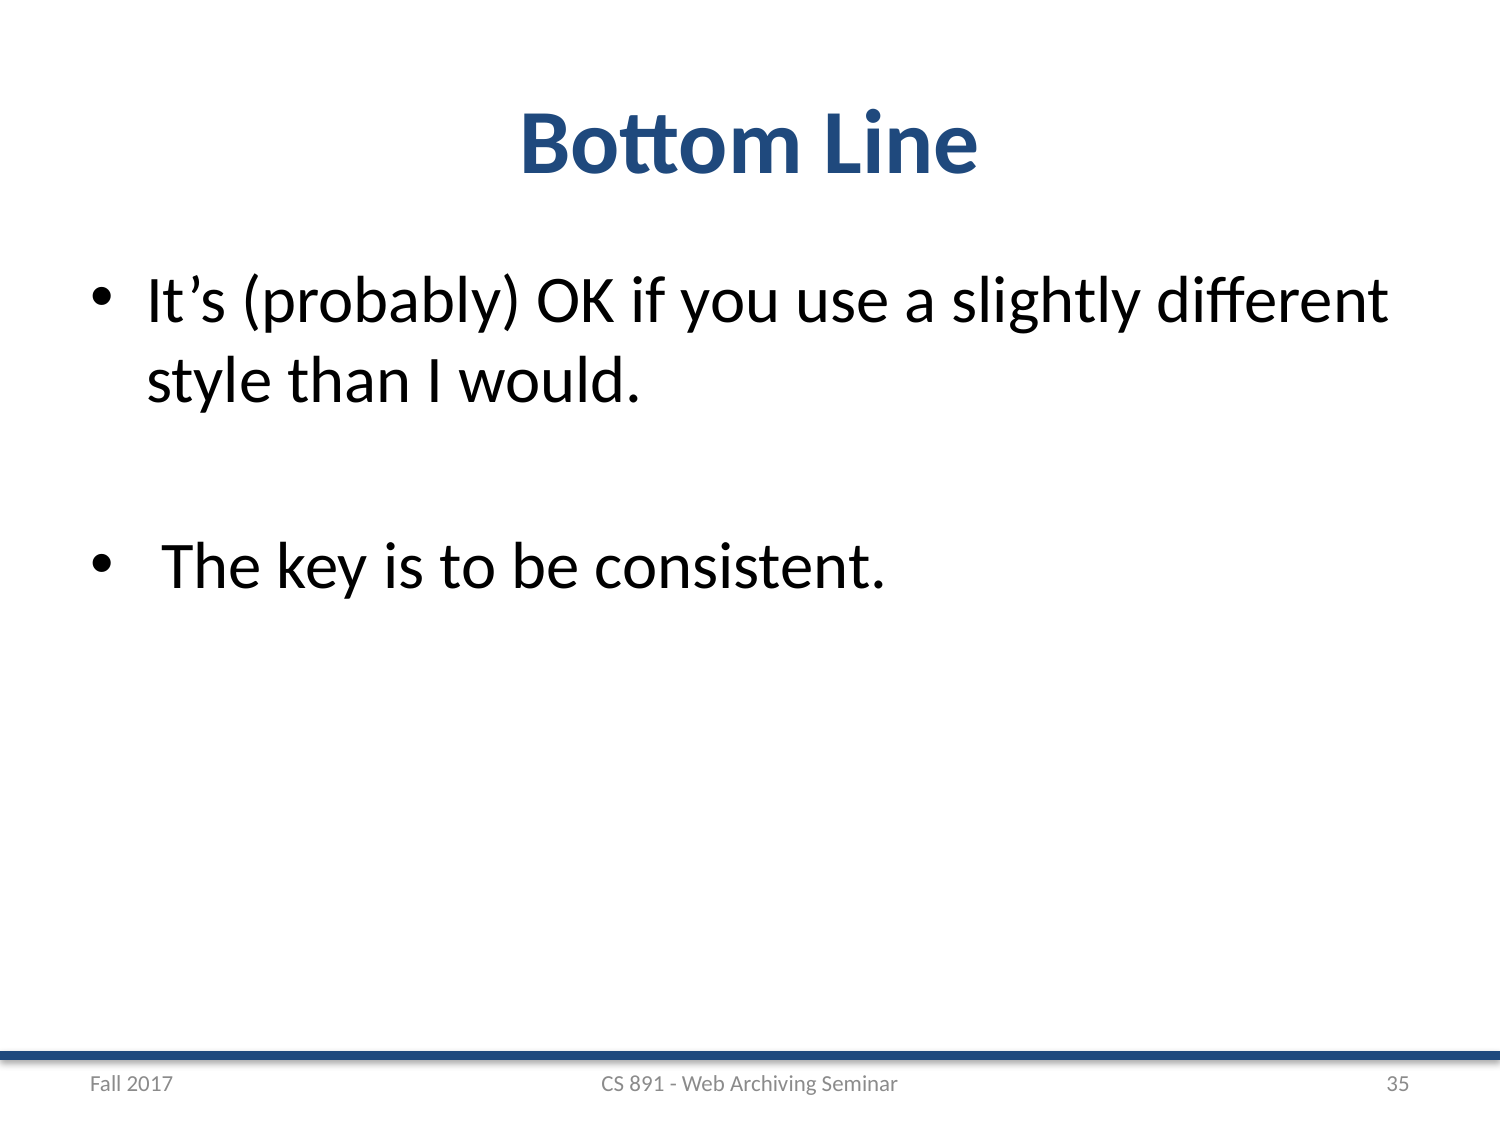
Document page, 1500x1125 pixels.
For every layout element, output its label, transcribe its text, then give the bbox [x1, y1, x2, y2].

footer CS 891 - Web Archiving Seminar [512, 1062, 988, 1103]
list It’s (probably) OK if you use a slightly different style than I would. The key is to be consistent. [75, 248, 1425, 1049]
title Bottom Line [75, 58, 1425, 215]
slide_number 35 [1074, 1062, 1425, 1103]
slide_number Fall 2017 [75, 1062, 425, 1103]
